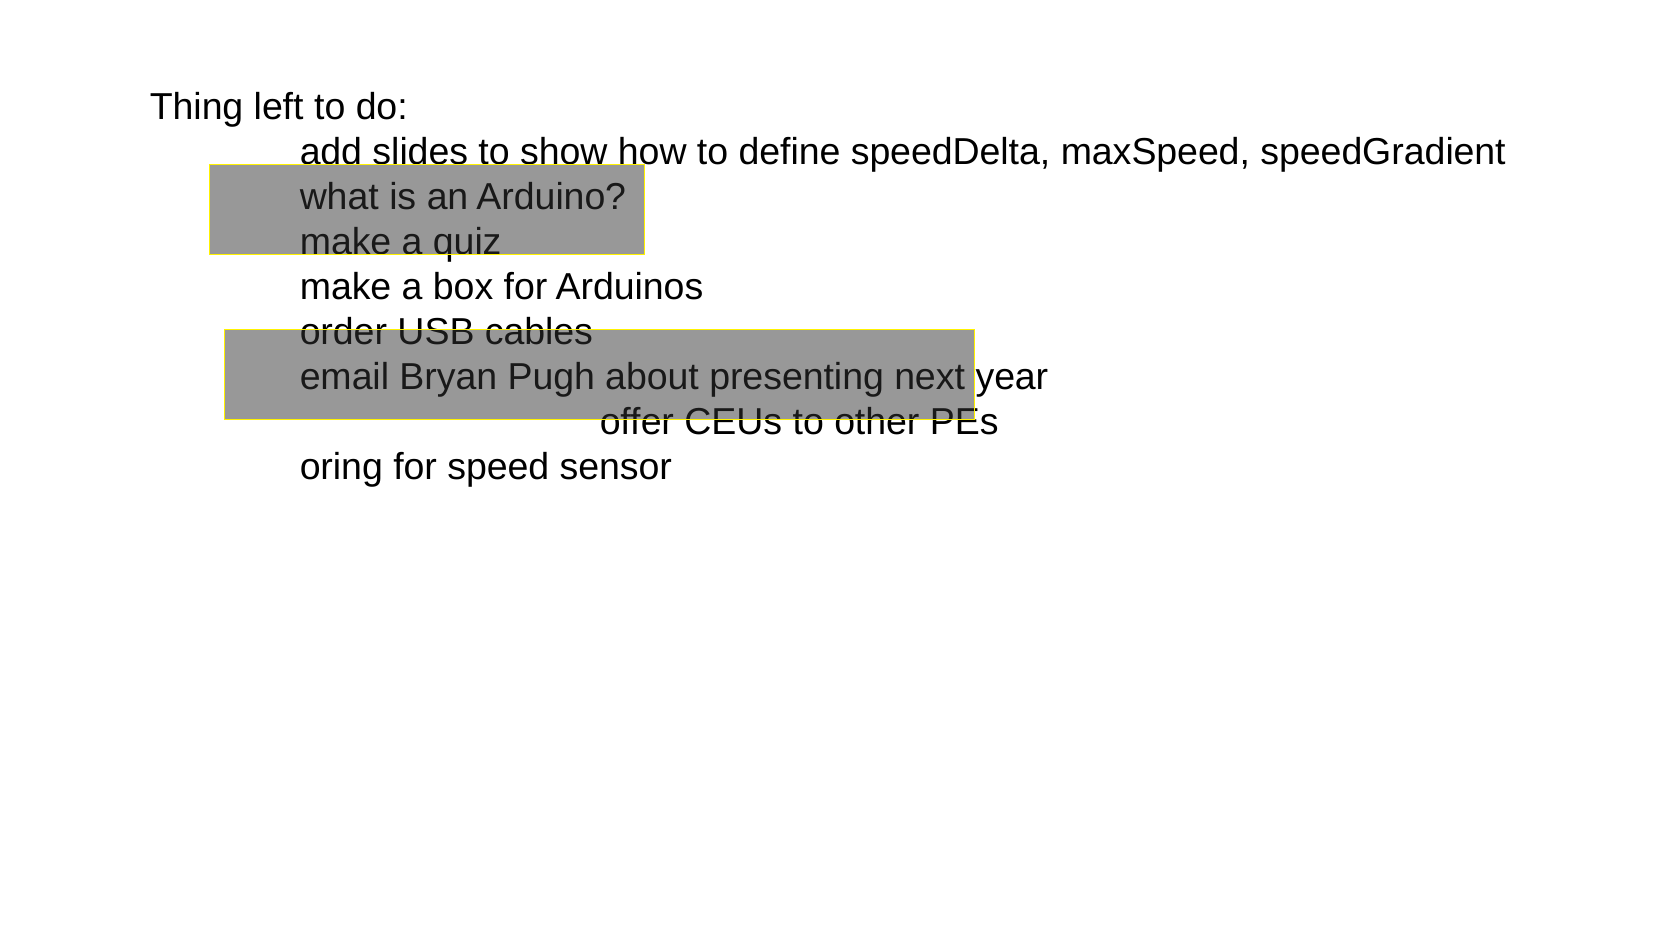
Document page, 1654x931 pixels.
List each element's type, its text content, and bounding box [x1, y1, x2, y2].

text_box [224, 329, 975, 420]
text_box Thing left to do: add slides to show how to define speedDelta, maxSpeed, speedGradient what is an Arduino? make a quiz make a box for Arduinos order USB cables email Bryan Pugh about presenting next year offer CEUs to other PEs oring for speed sensor [134, 75, 1545, 510]
text_box [209, 164, 645, 255]
